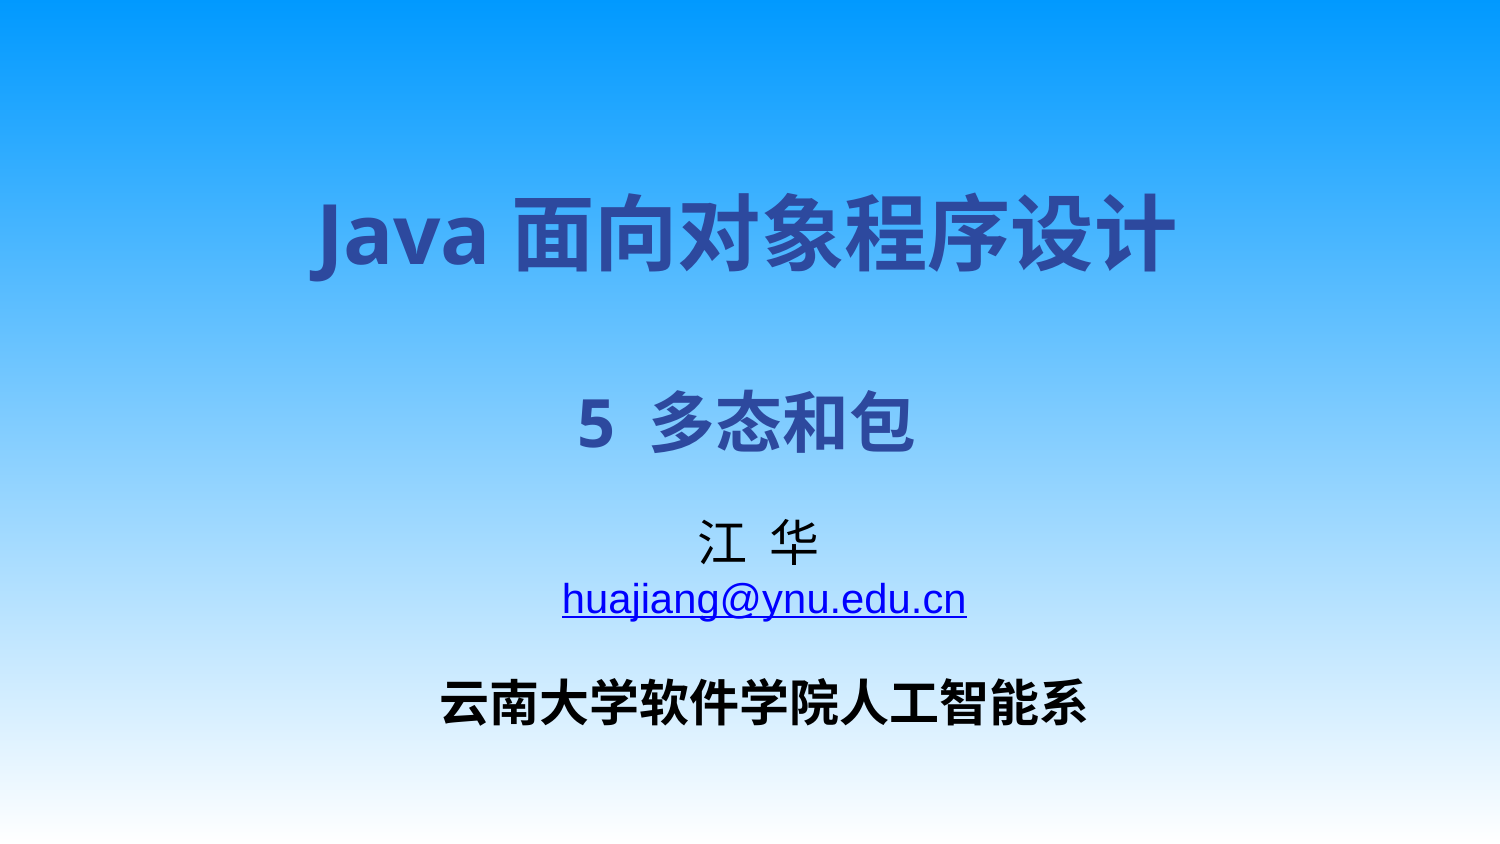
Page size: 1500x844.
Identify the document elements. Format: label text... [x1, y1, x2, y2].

text_box 江 华 huajiang@ynu.edu.cn 云南大学软件学院人工智能系 [424, 504, 1105, 740]
text_box Java面向对象程序设计 5 多态和包 [0, 173, 1497, 635]
